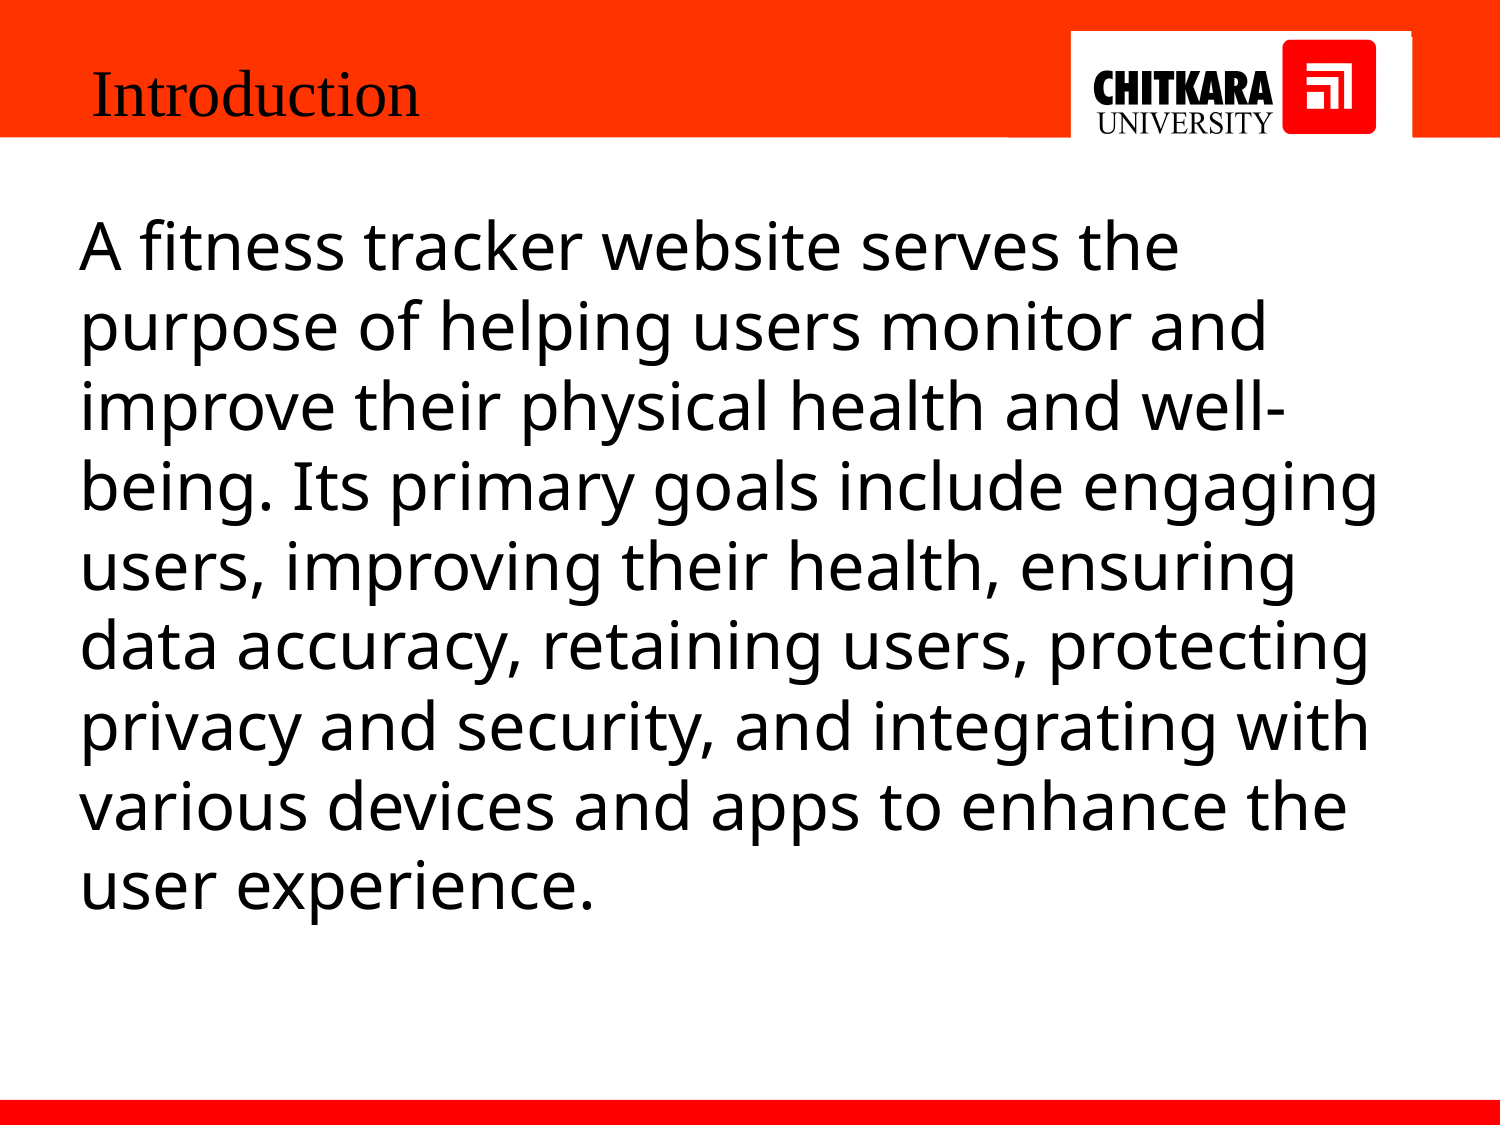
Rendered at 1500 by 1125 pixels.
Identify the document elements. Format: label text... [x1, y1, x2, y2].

text_box A fitness tracker website serves the purpose of helping users monitor and improve their physical health and well-being. Its primary goals include engaging users, improving their health, ensuring data accuracy, retaining users, protecting privacy and security, and integrating with various devices and apps to enhance the user experience. [64, 196, 1400, 931]
text_box Introduction [76, 42, 963, 138]
picture [1074, 37, 1391, 138]
